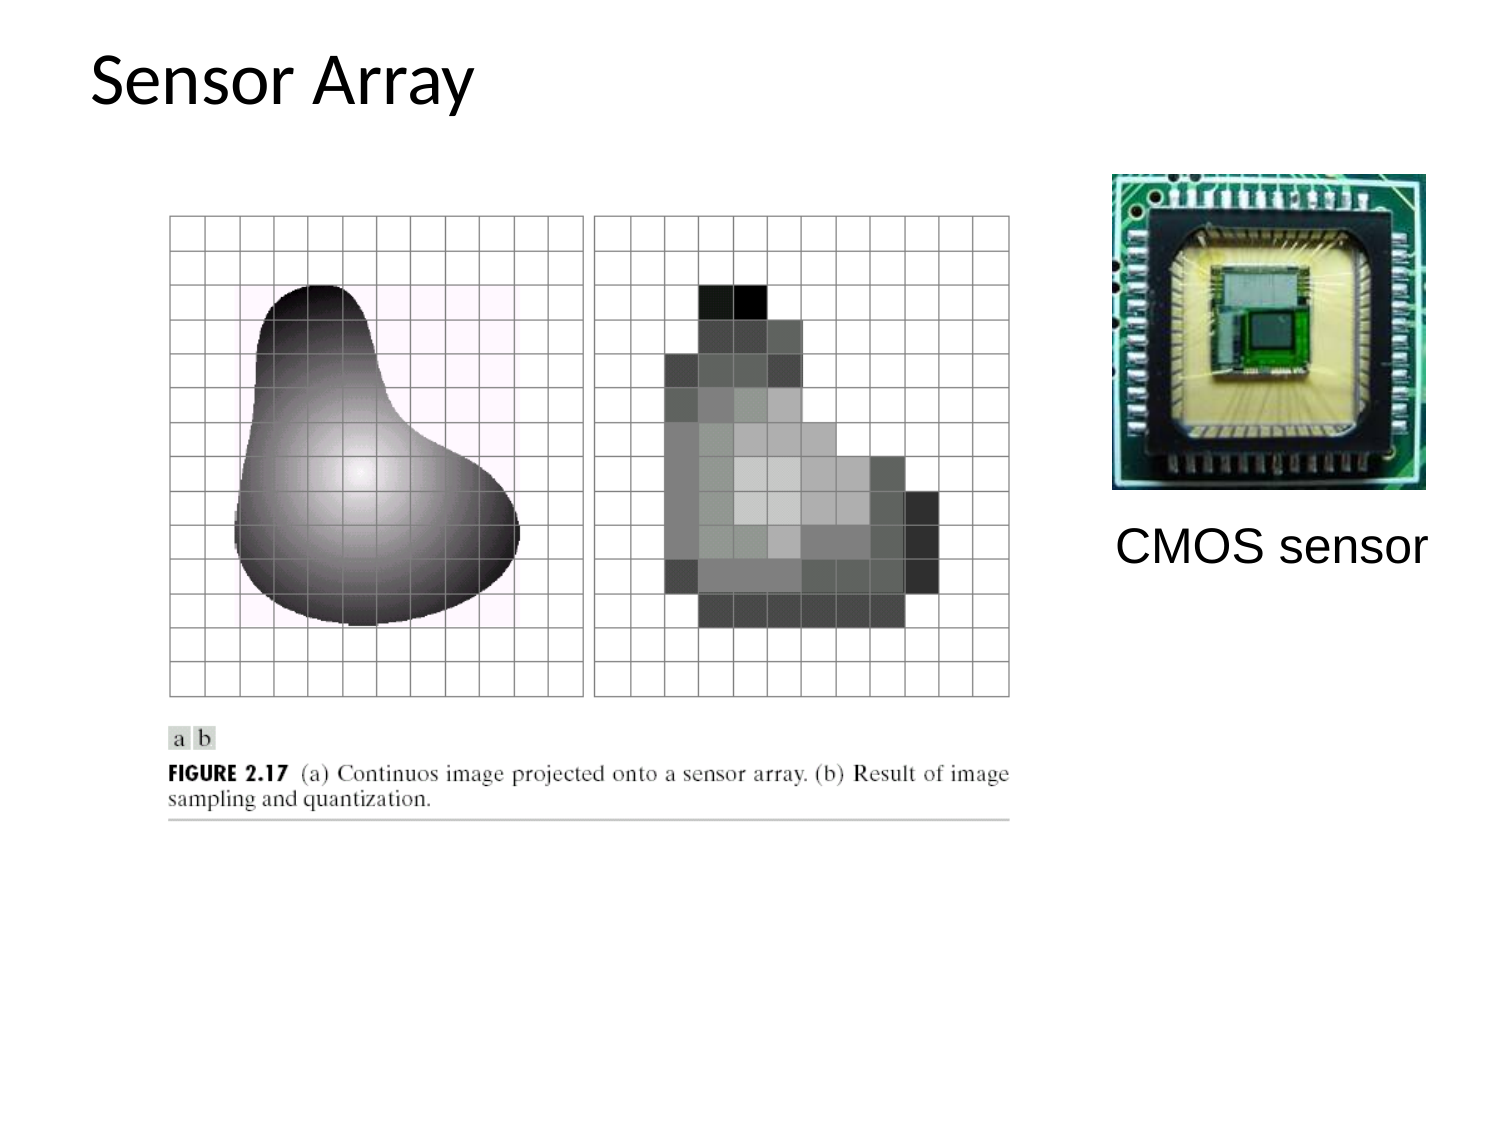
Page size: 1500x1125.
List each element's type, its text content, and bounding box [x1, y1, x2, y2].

title Sensor Array [74, 0, 1426, 151]
text_box CMOS sensor [1100, 506, 1444, 582]
picture [162, 212, 1016, 826]
picture [1112, 174, 1426, 490]
